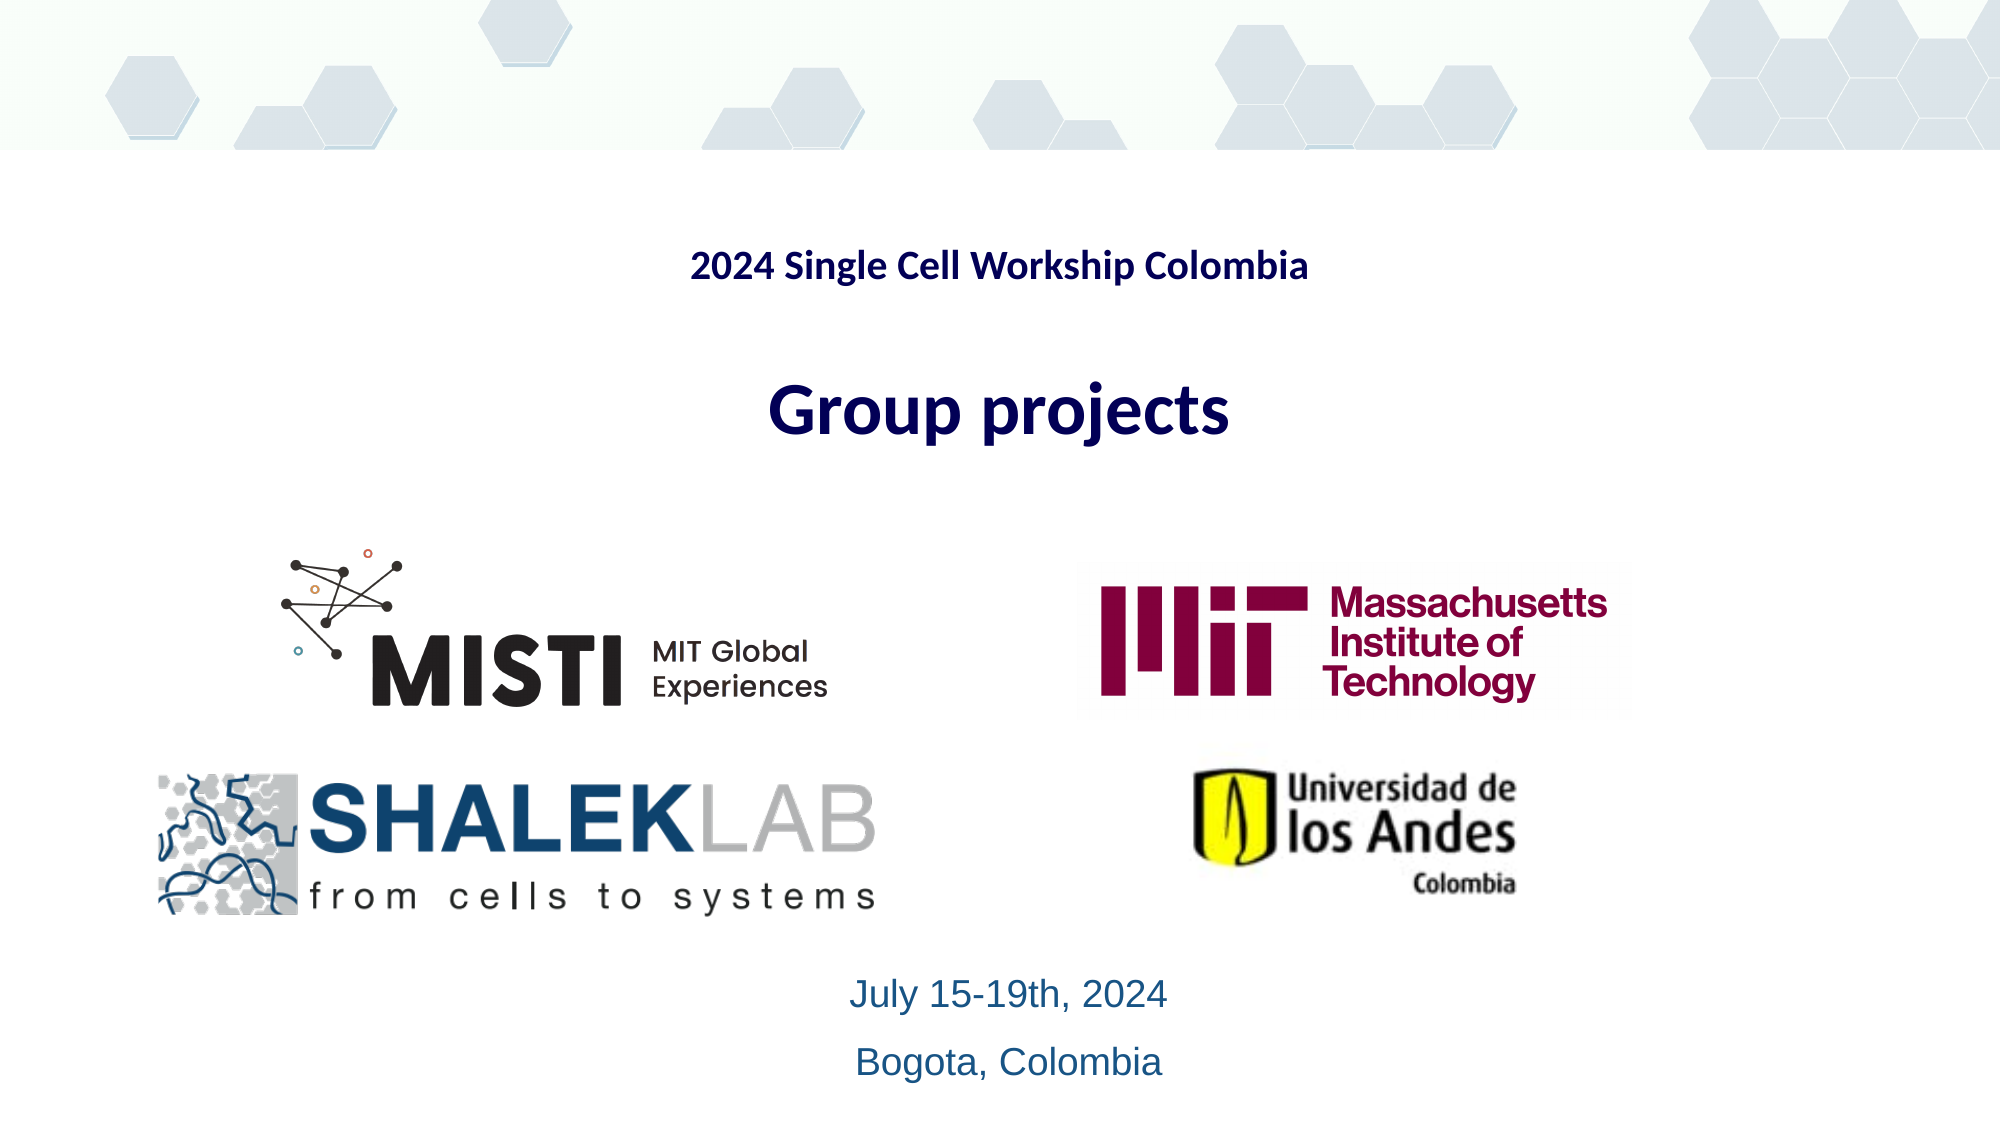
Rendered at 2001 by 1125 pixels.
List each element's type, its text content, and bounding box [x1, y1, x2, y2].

picture [136, 747, 896, 936]
picture [1077, 562, 1632, 720]
picture [1166, 729, 1542, 925]
text_box July 15-19th, 2024 Bogota, Colombia [787, 961, 1230, 1099]
text_box 2024 Single Cell Workship Colombia Group projects [99, 169, 1900, 526]
picture [0, 0, 2000, 149]
picture [281, 549, 827, 708]
